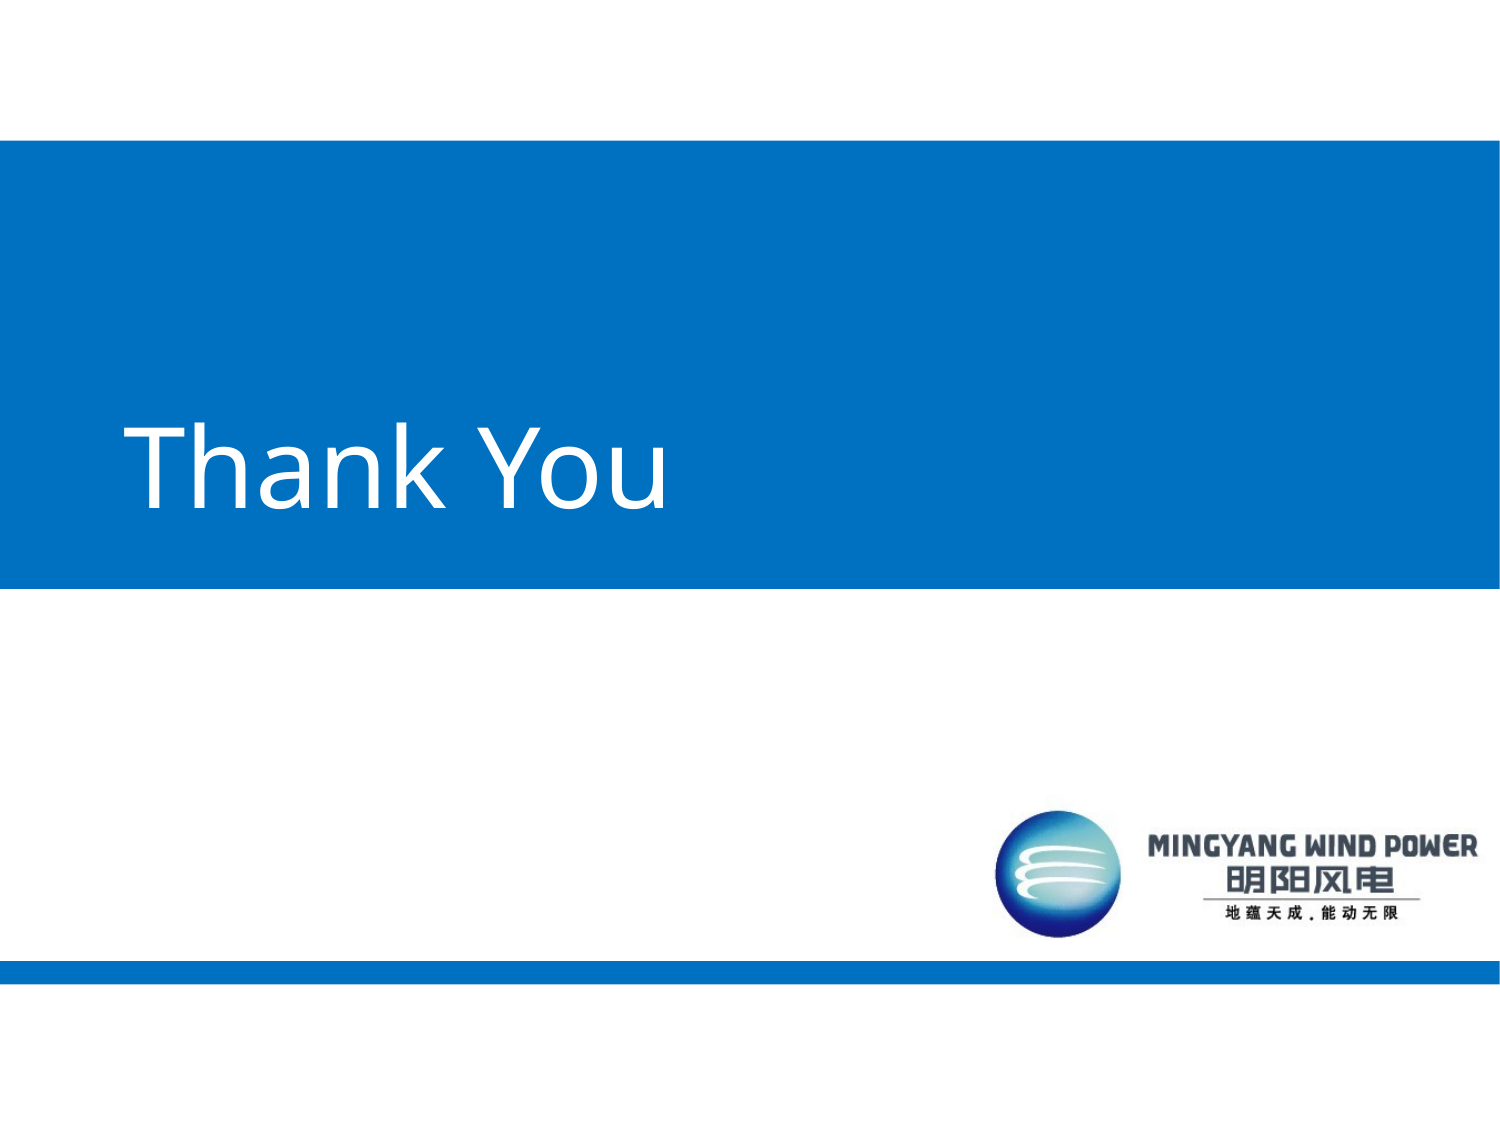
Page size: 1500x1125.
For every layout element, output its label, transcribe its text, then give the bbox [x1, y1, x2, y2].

text_box [0, 959, 1500, 986]
text_box Thank You [112, 372, 1450, 554]
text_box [974, 794, 1496, 949]
text_box [0, 138, 1500, 591]
